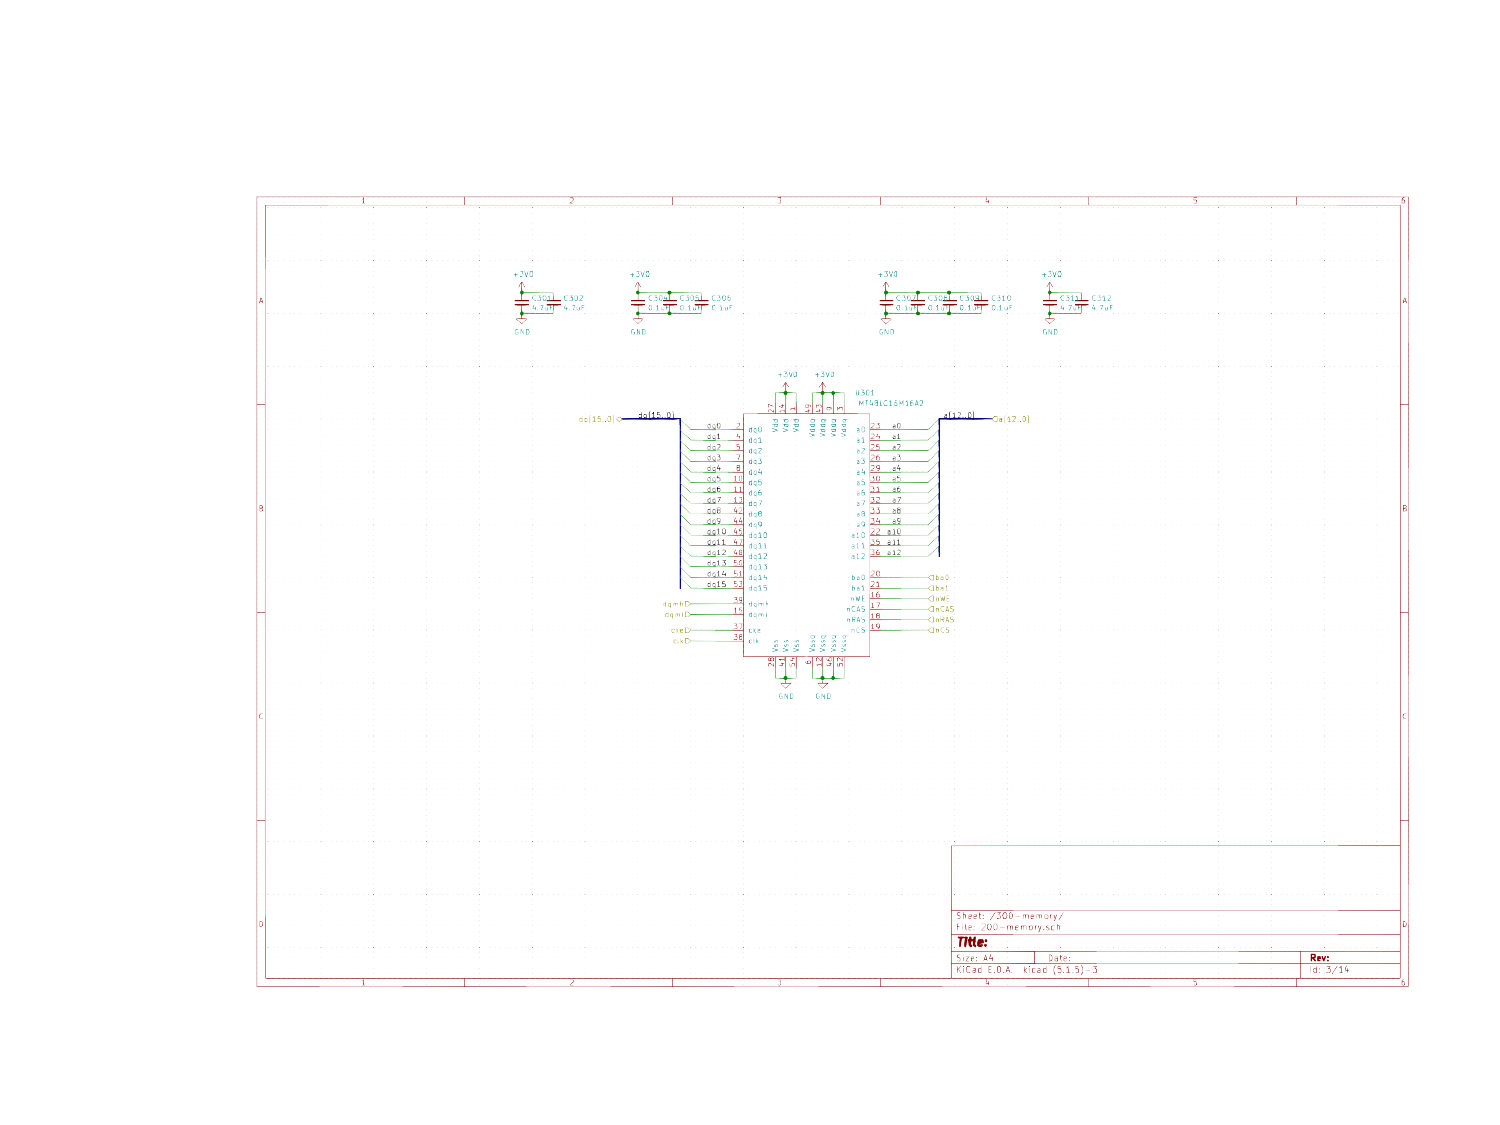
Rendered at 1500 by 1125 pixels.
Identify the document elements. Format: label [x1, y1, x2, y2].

picture [254, 193, 1409, 988]
